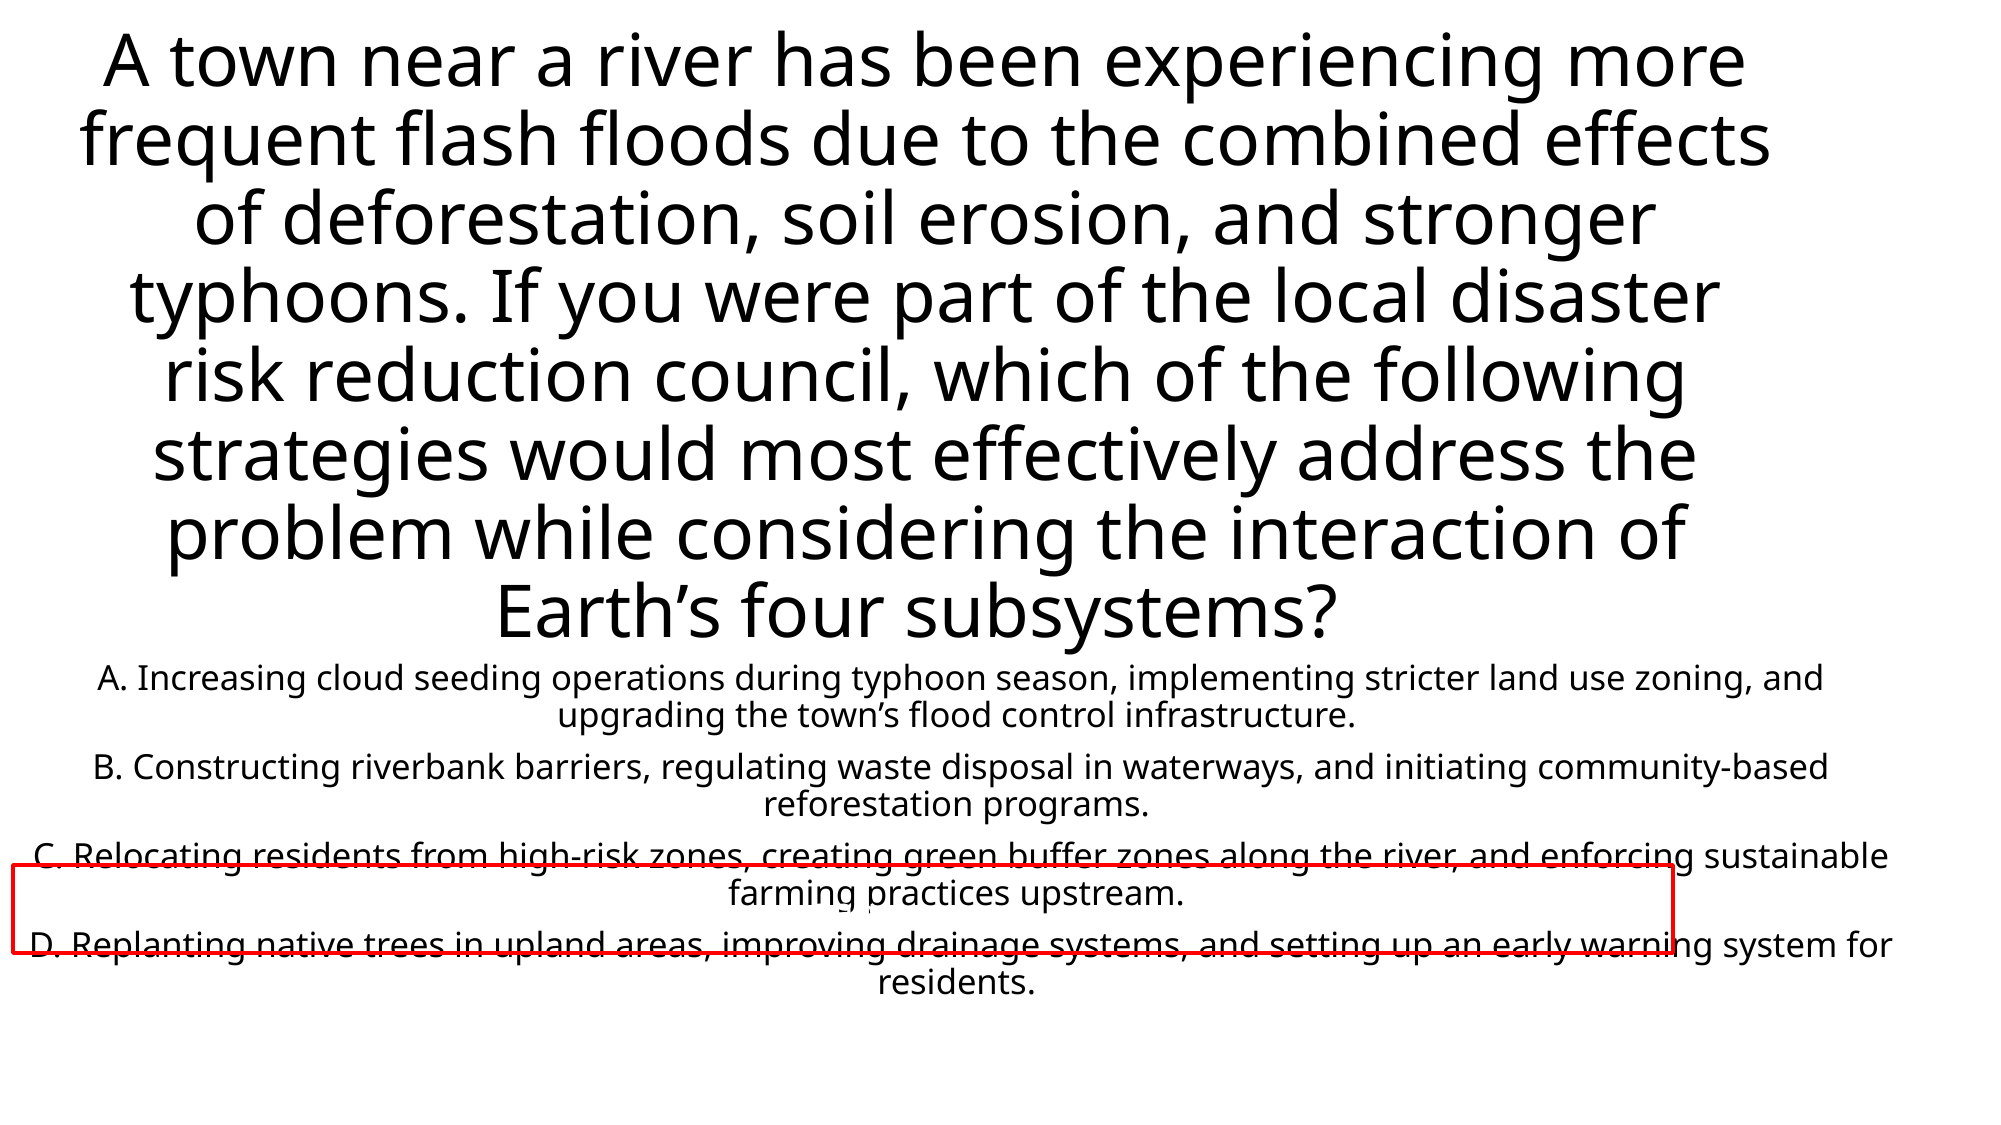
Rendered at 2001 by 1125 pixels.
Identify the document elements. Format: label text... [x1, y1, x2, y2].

text_box gag [13, 865, 1673, 954]
title A town near a river has been experiencing more frequent flash floods due to the combined effects of deforestation, soil erosion, and stronger typhoons. If you were part of the local disaster risk reduction council, which of the following strategies would most effectively address the problem while considering the interaction of Earth’s four subsystems? [45, 156, 1807, 590]
subtitle A. Increasing cloud seeding operations during typhoon season, implementing stricter land use zoning, and upgrading the town’s flood control infrastructure. B. Constructing riverbank barriers, regulating waste disposal in waterways, and initiating community-based reforestation programs. C. Relocating residents from high-risk zones, creating green buffer zones along the river, and enforcing sustainable farming practices upstream. D. Replanting native trees in upland areas, improving drainage systems, and setting up an early warning system for residents. [0, 590, 1923, 1067]
